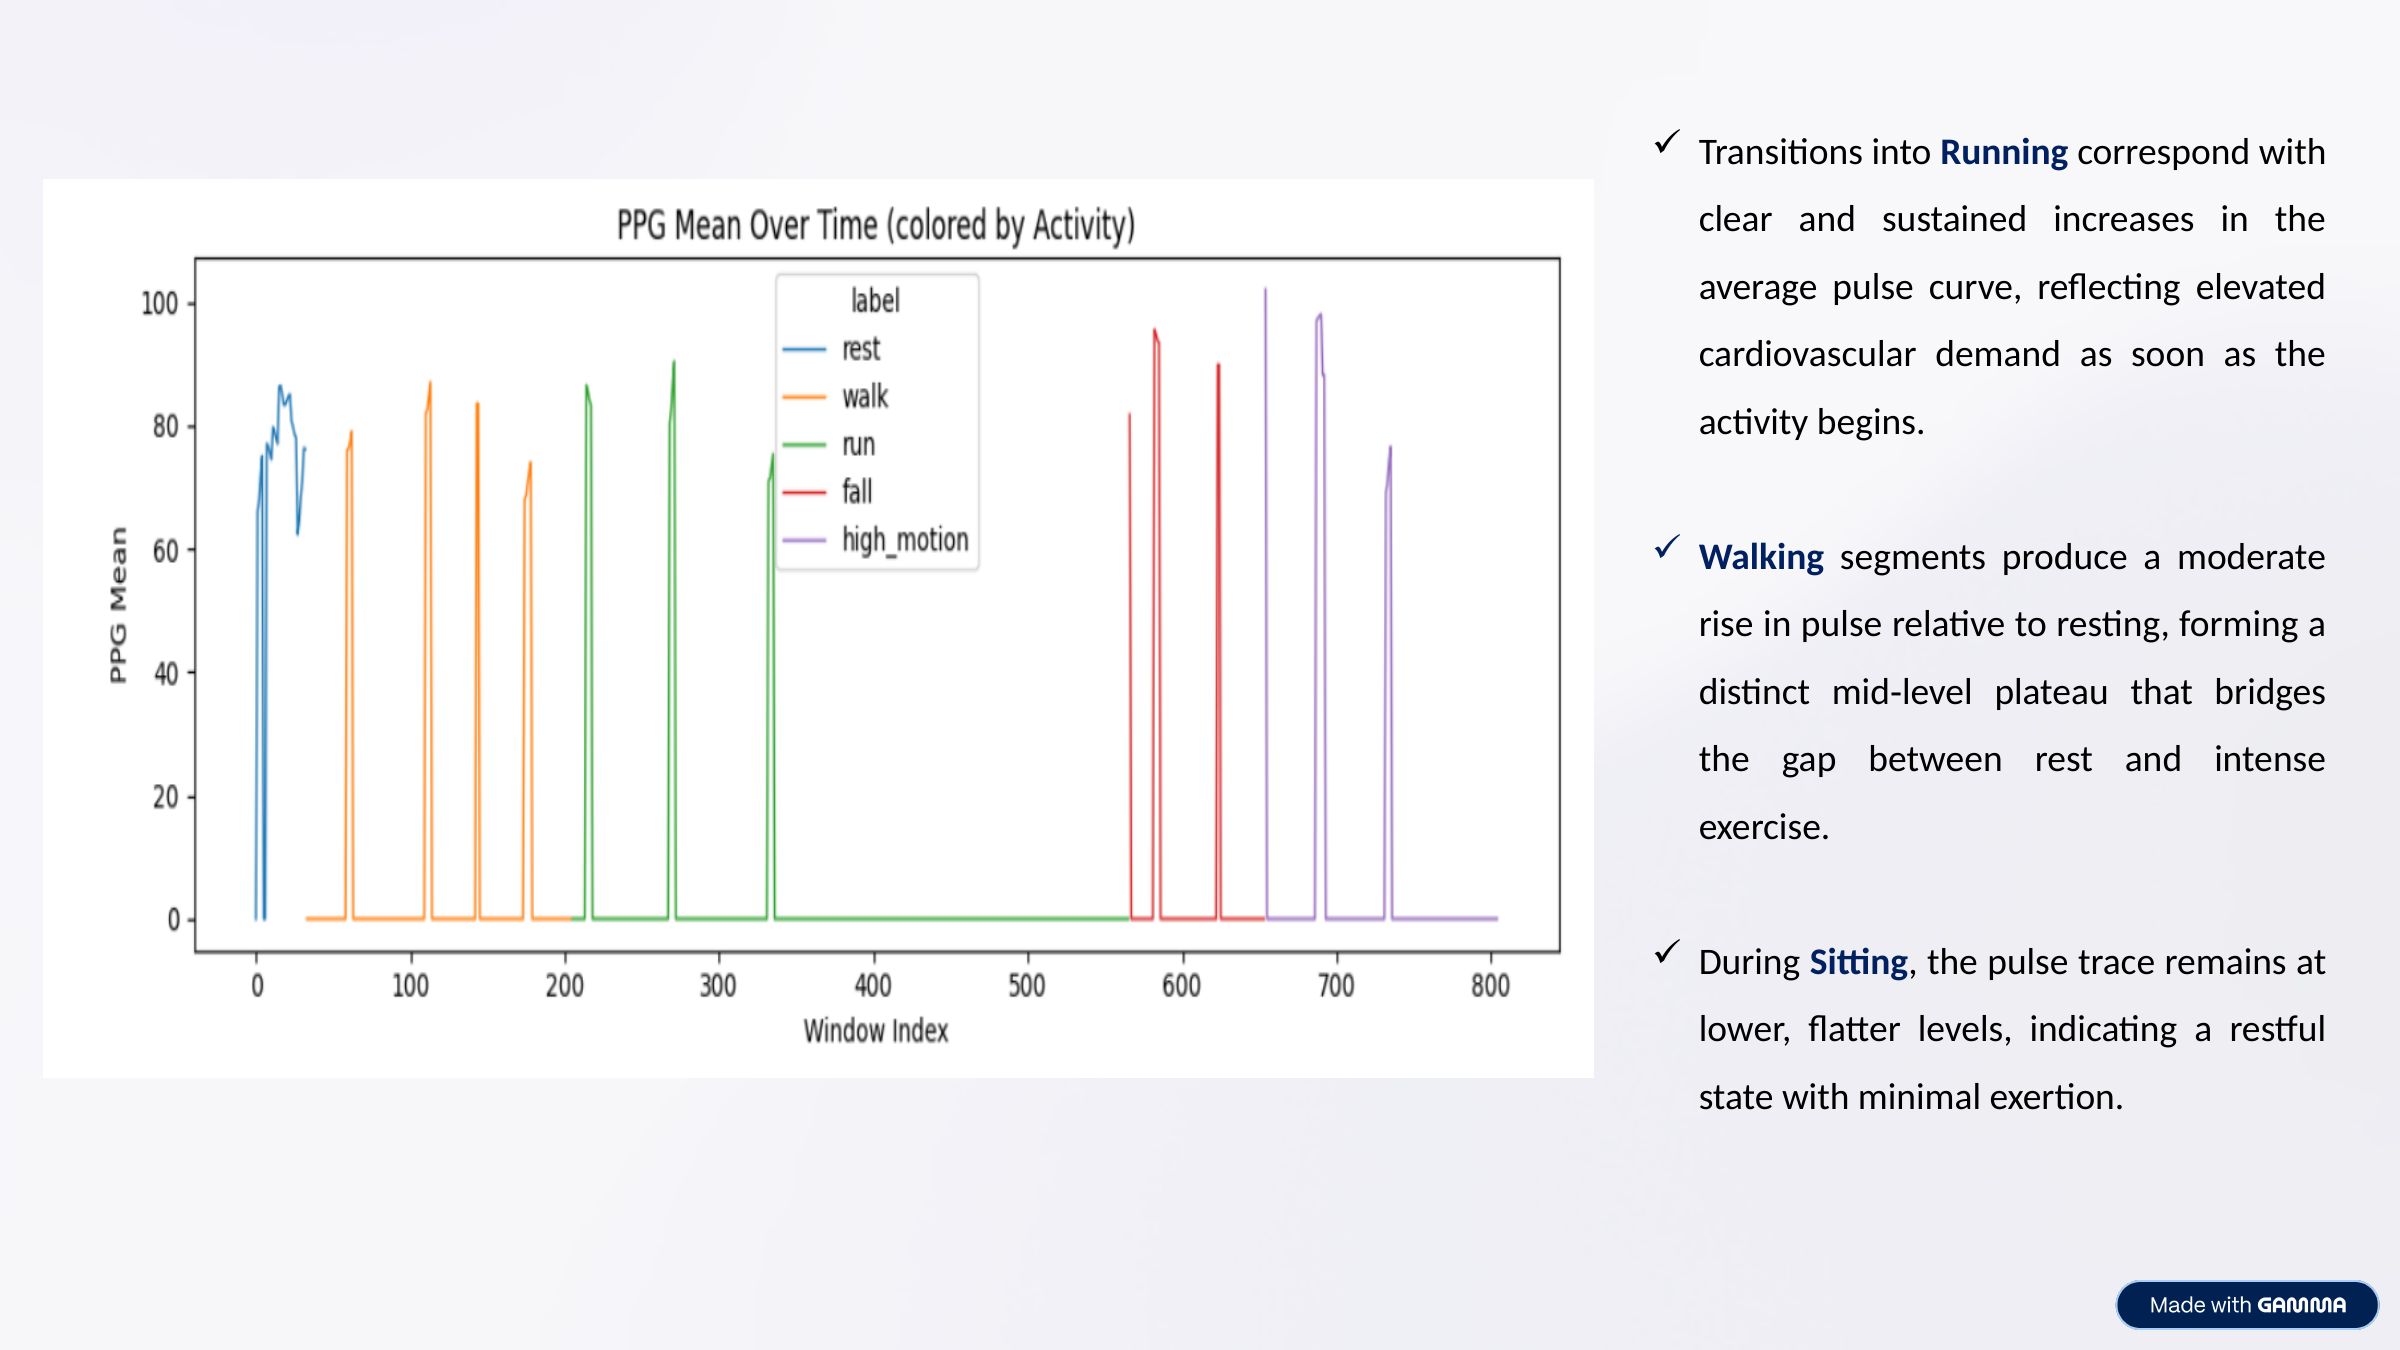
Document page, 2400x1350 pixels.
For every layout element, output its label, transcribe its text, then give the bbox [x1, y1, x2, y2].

text_box Transitions into Running correspond with clear and sustained increases in the average pulse curve, reflecting elevated cardiovascular demand as soon as the activity begins. Walking segments produce a moderate rise in pulse relative to resting, forming a distinct mid‑level plateau that bridges the gap between rest and intense exercise. During Sitting, the pulse trace remains at lower, flatter levels, indicating a restful state with minimal exertion. [1637, 96, 2342, 1215]
picture [43, 179, 1594, 1078]
picture [2106, 1271, 2389, 1339]
